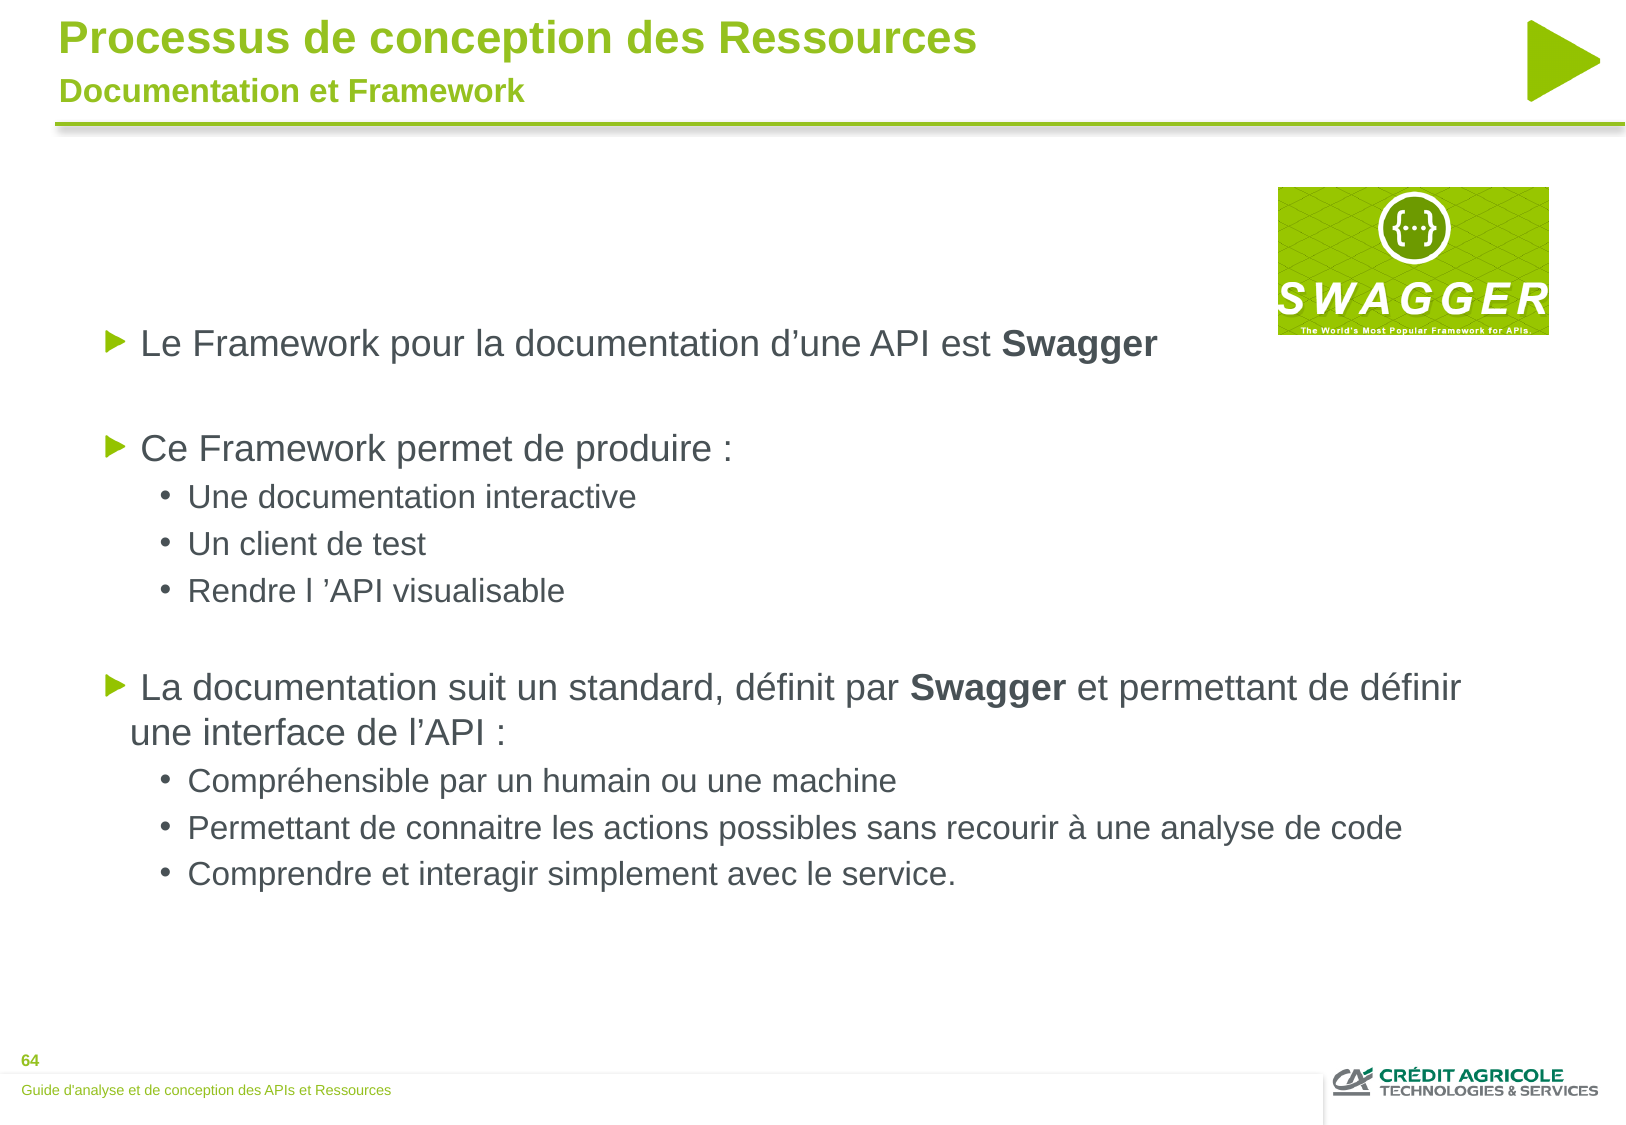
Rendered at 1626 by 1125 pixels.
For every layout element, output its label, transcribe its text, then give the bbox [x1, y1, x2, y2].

list Processus de conception des Ressources Documentation et Framework [44, 0, 1384, 129]
picture [1519, 12, 1606, 112]
list Le Framework pour la documentation d’une API est Swagger Ce Framework permet de produire : Une documentation interactive Un client de test Rendre l ’API visualisable La documentation suit un standard, définit par Swagger et permettant de définir une interface de l’API : Compréhensible par un humain ou une machine Permettant de connaitre les actions possibles sans recourir à une analyse de code Comprendre et interagir simplement avec le service. [44, 311, 1528, 926]
picture [100, 328, 127, 355]
picture [100, 672, 127, 699]
picture [100, 433, 127, 460]
text_box [0, 1073, 1324, 1125]
picture [0, 1042, 1626, 1125]
footer Guide d'analyse et de conception des APIs et Ressources [21, 1077, 1176, 1103]
picture [1278, 186, 1550, 335]
